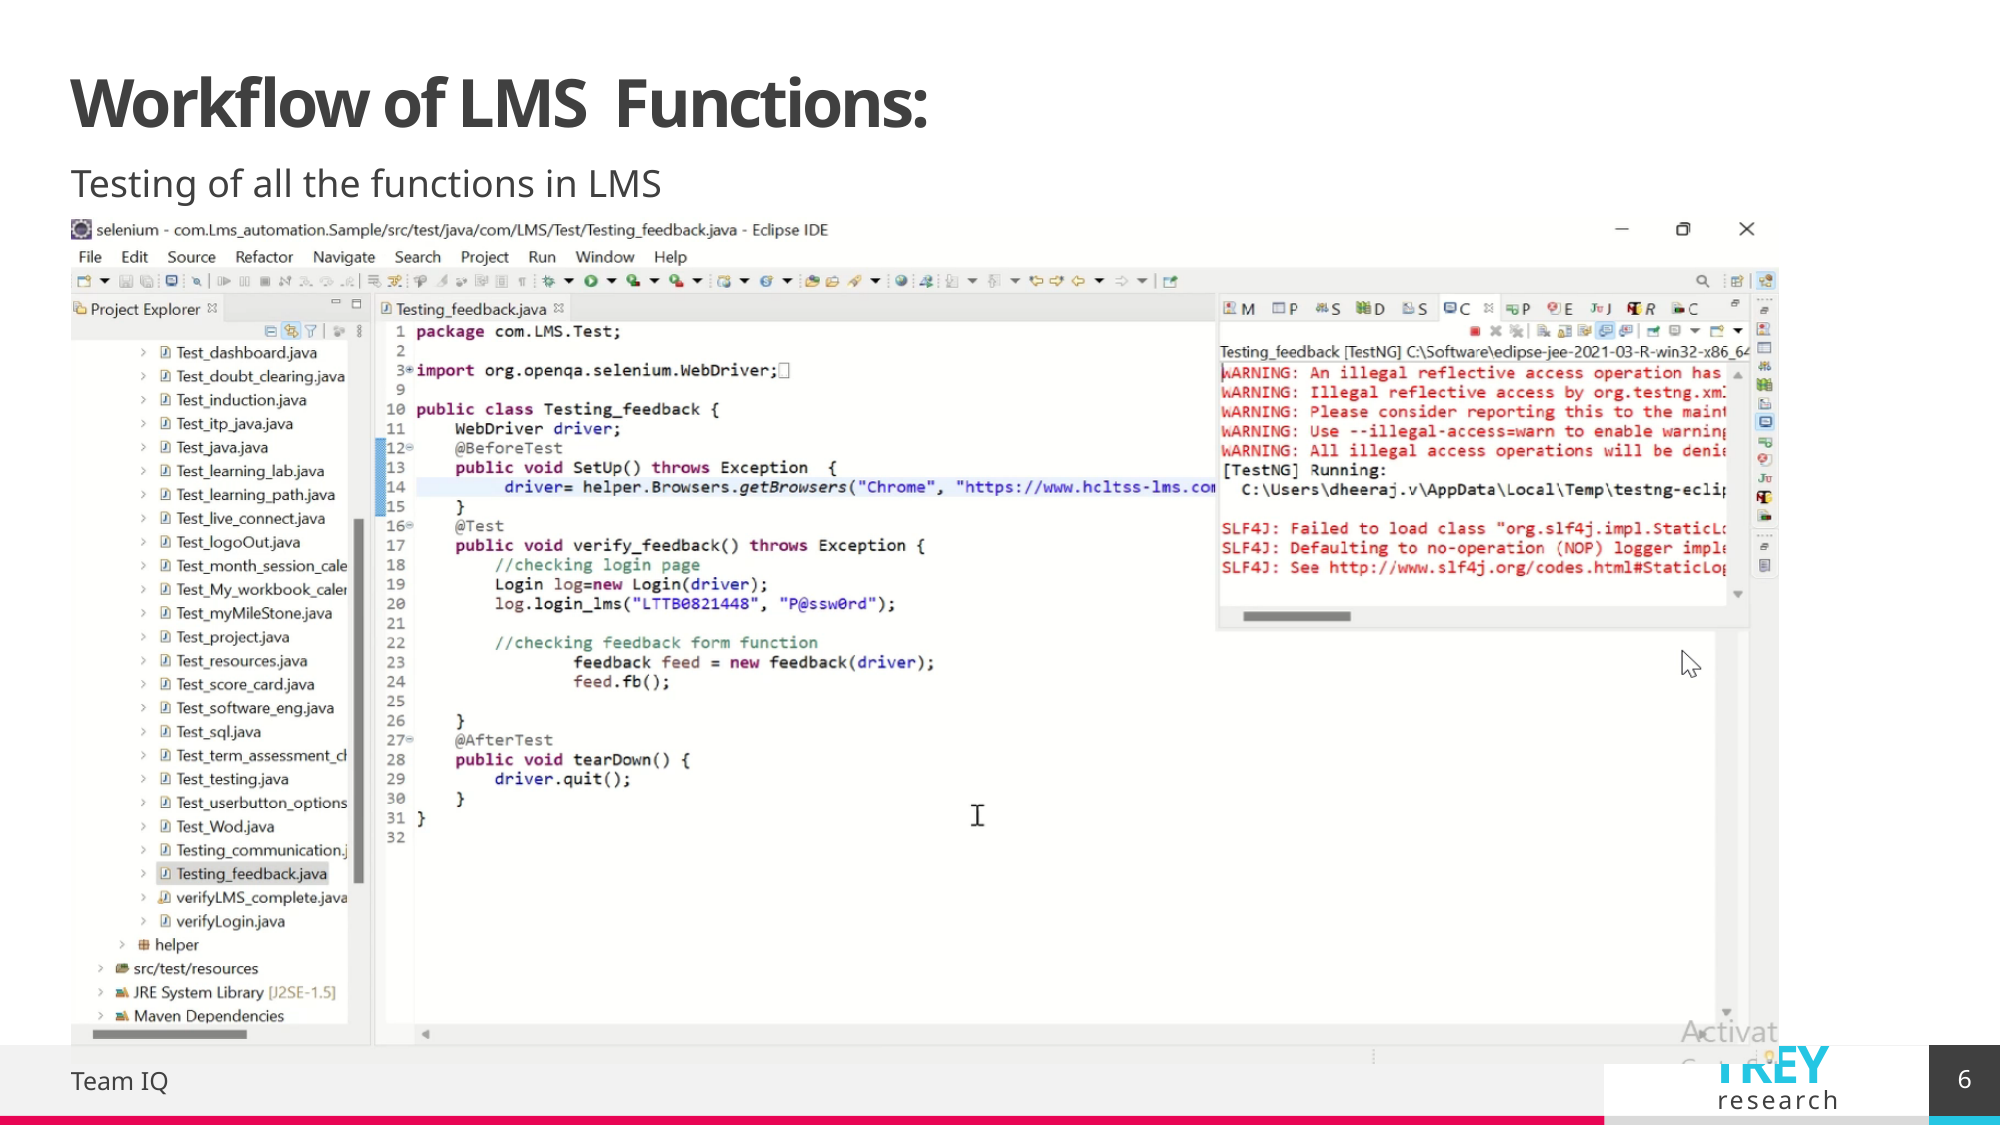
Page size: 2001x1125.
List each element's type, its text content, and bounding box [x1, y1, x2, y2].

slide_number 6 [1929, 1045, 2000, 1116]
title Workflow of LMS Functions: [70, 70, 1932, 142]
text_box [70, 216, 1780, 1065]
list Testing of all the functions in LMS [70, 165, 1931, 225]
footer Team IQ [70, 1065, 1000, 1105]
